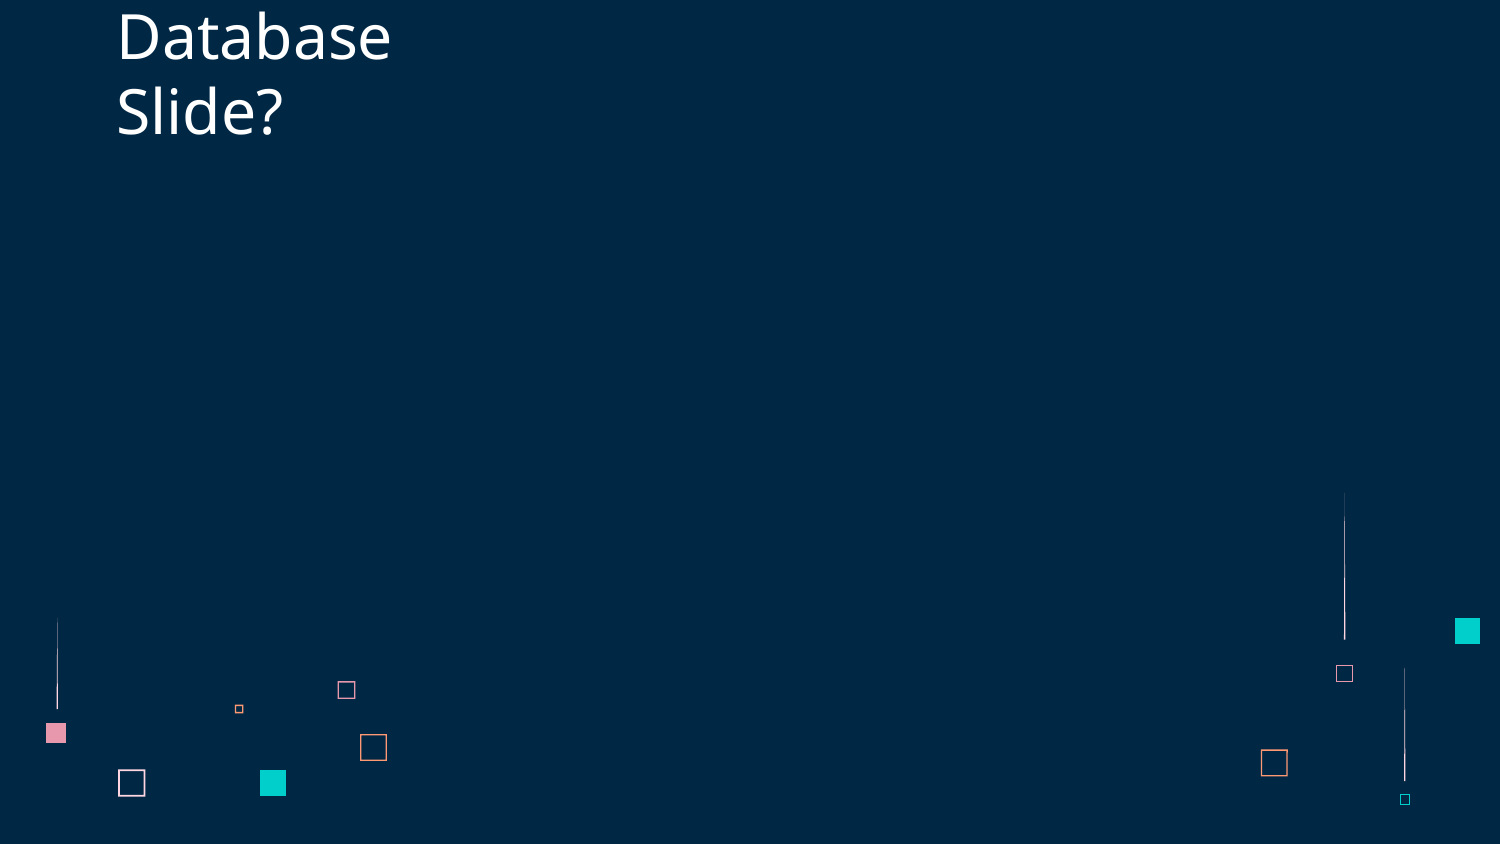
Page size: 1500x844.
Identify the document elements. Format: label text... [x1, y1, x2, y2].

title Database Slide? [101, 67, 543, 163]
